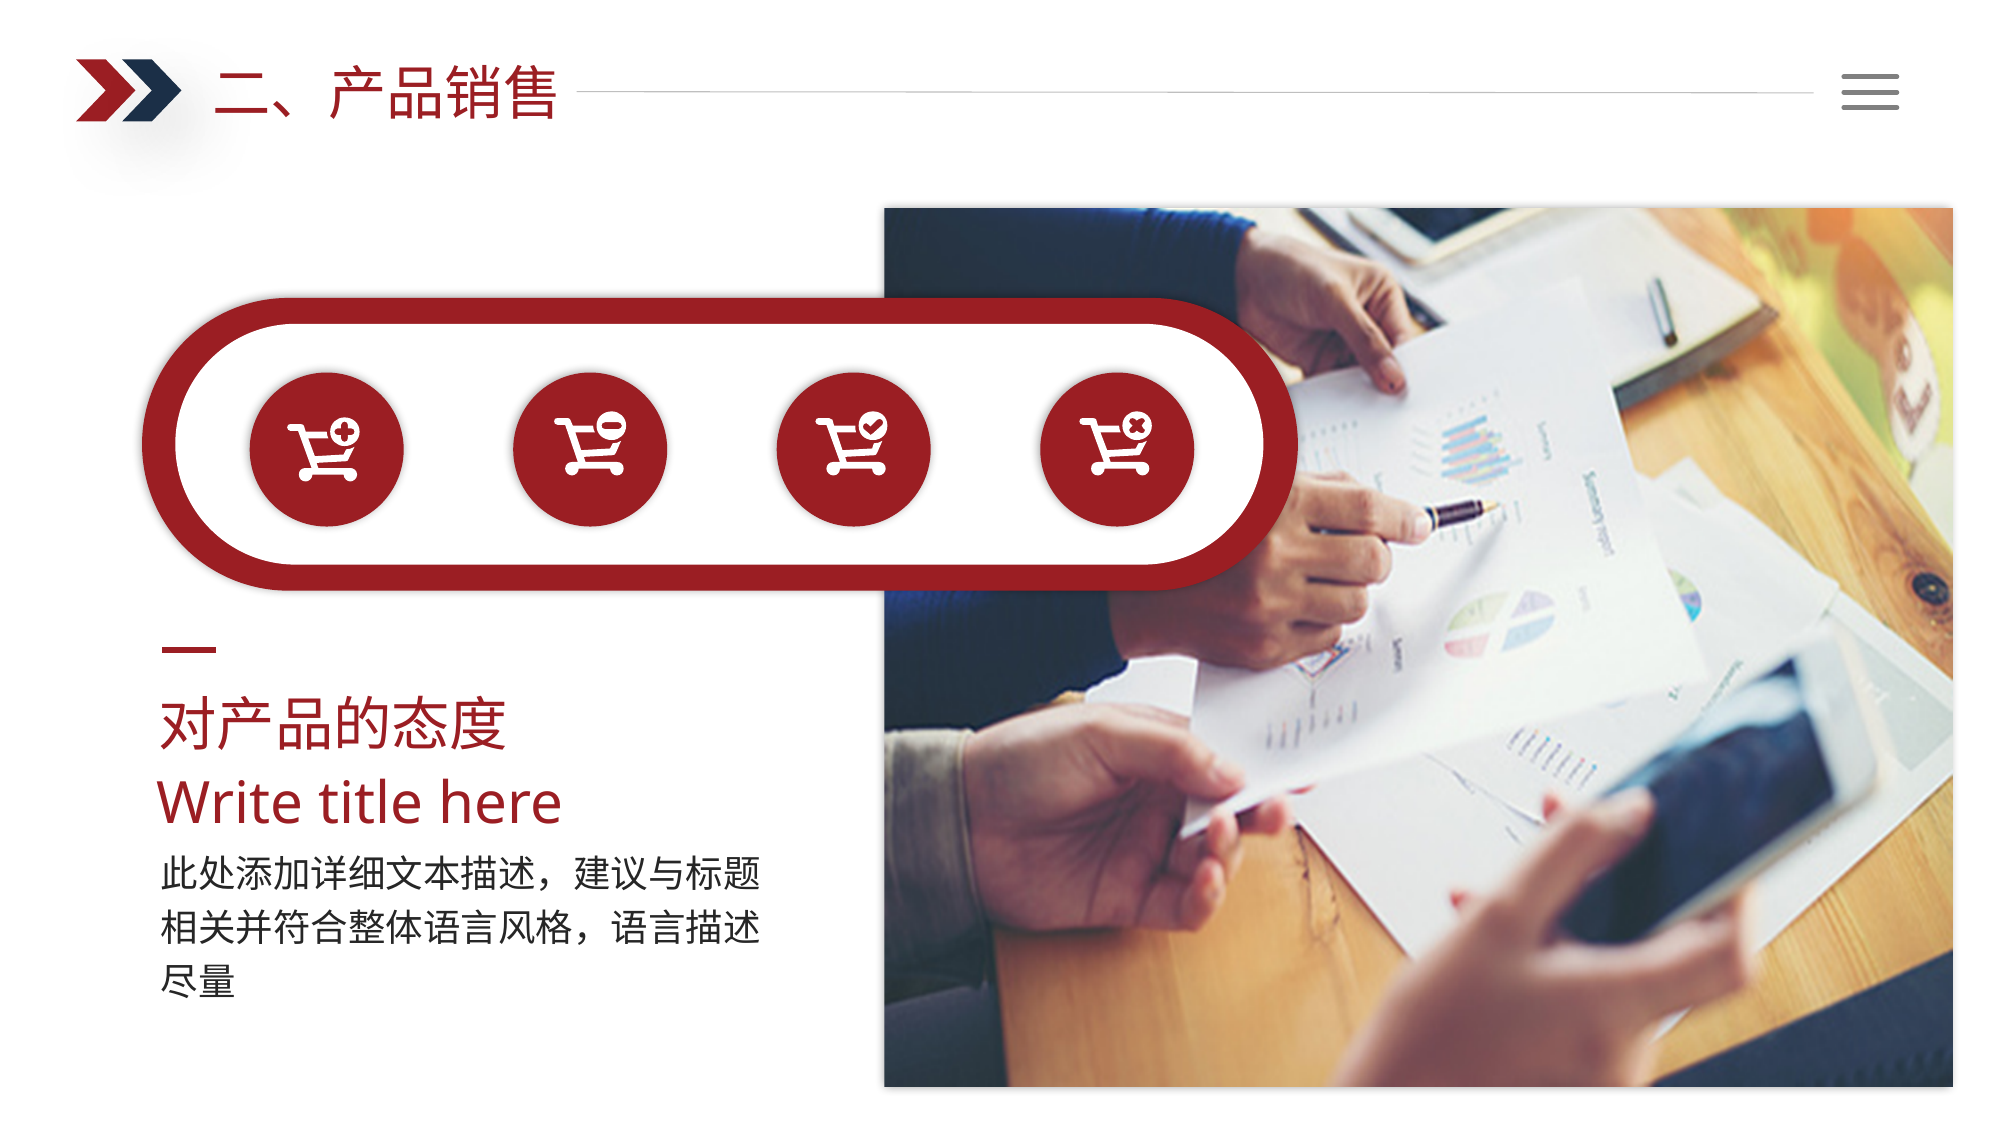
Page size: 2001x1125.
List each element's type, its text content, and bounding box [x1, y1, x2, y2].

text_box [513, 372, 668, 527]
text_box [1040, 372, 1195, 527]
text_box [883, 208, 1954, 1088]
text_box [140, 296, 1299, 592]
text_box [119, 58, 183, 123]
text_box [174, 322, 1265, 566]
text_box 此处添加详细文本描述，建议与标题相关并符合整体语言风格，语言描述尽量 [146, 833, 781, 1011]
text_box [73, 58, 137, 123]
text_box Write title here [142, 757, 668, 843]
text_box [1843, 76, 1897, 108]
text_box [776, 372, 931, 527]
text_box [249, 372, 404, 527]
text_box 对产品的态度 [143, 679, 604, 757]
text_box 二、产品销售 [197, 49, 577, 134]
